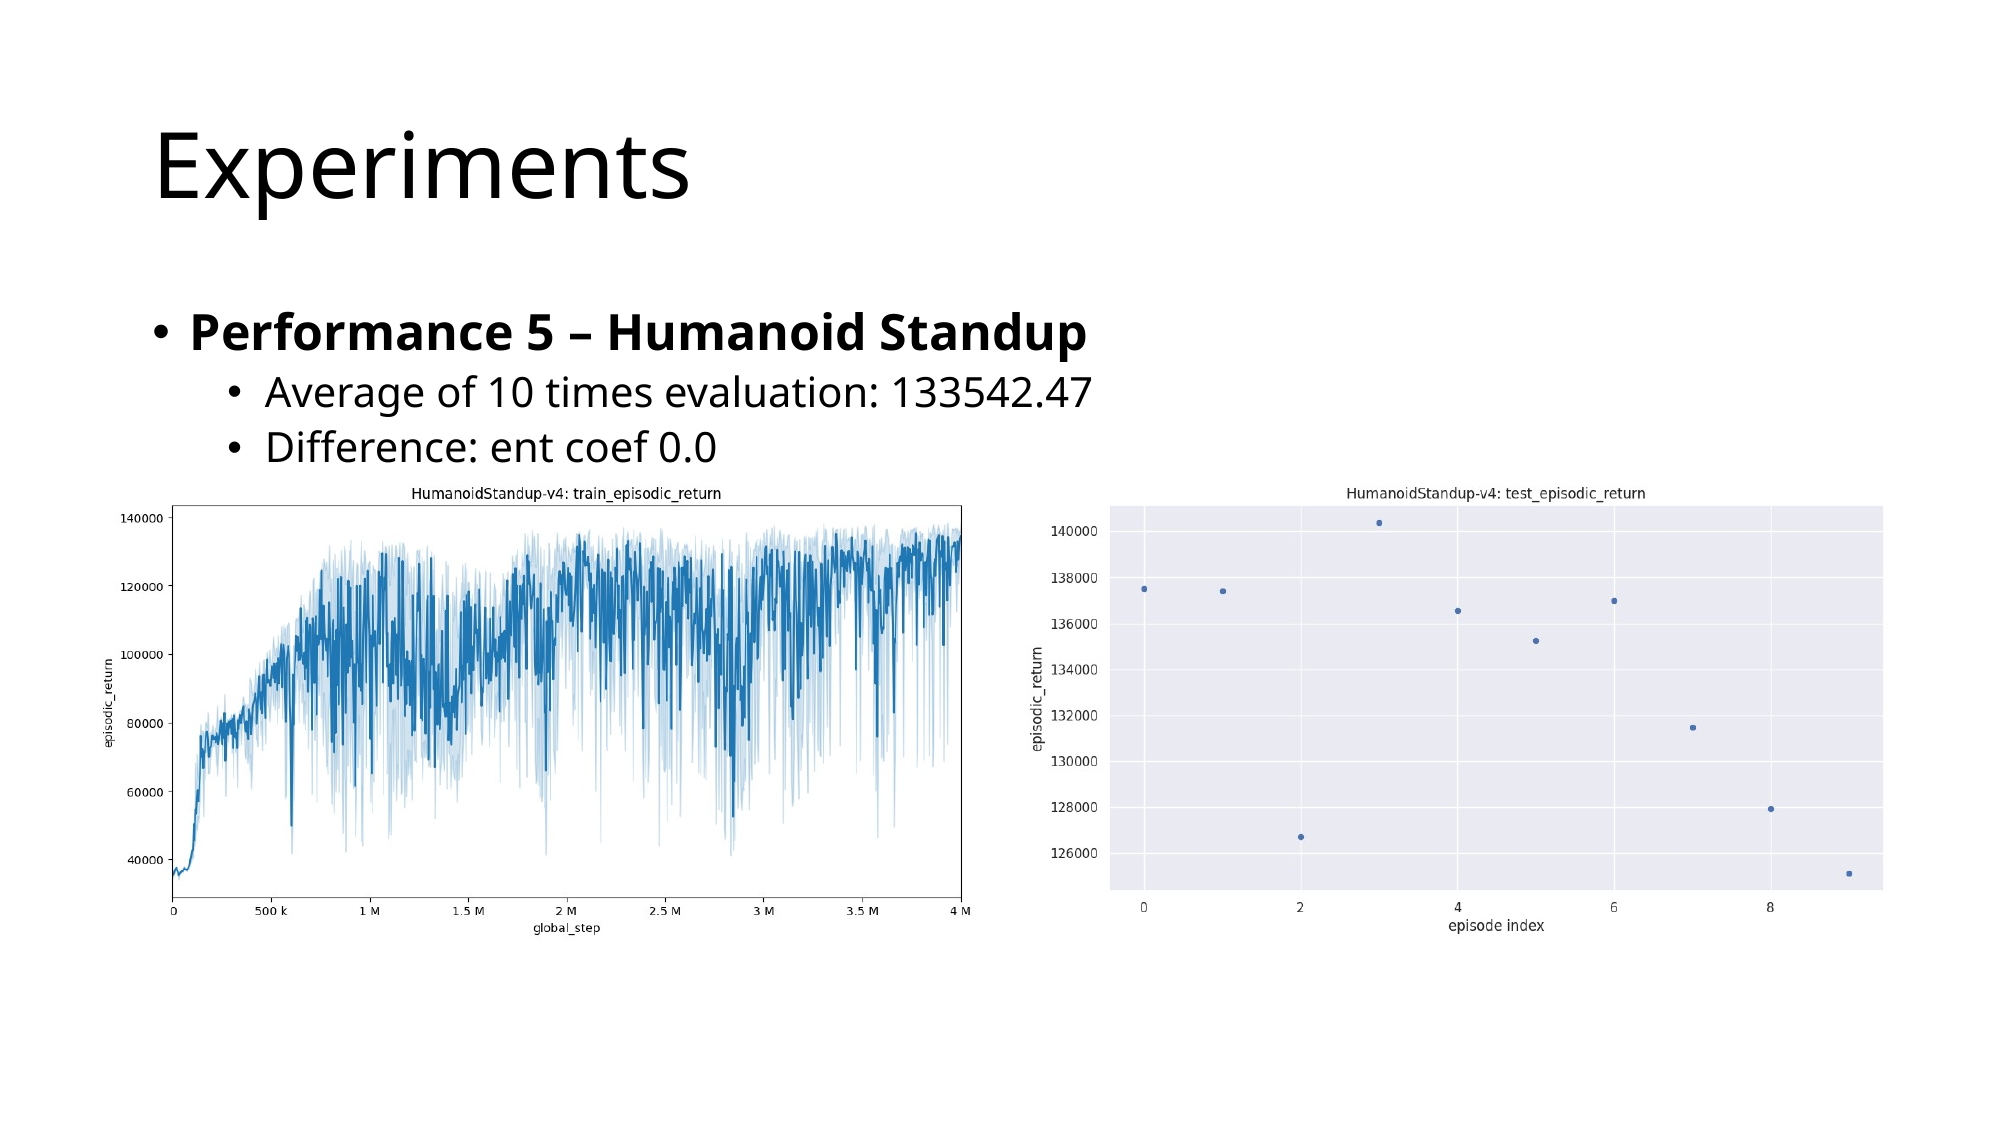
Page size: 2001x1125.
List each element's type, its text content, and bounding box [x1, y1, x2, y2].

title Experiments [137, 59, 1863, 278]
picture [1021, 478, 1892, 942]
list Performance 5 – Humanoid Standup Average of 10 times evaluation: 133542.47 Difference: ent coef 0.0 [137, 299, 1863, 1014]
picture [94, 478, 979, 942]
